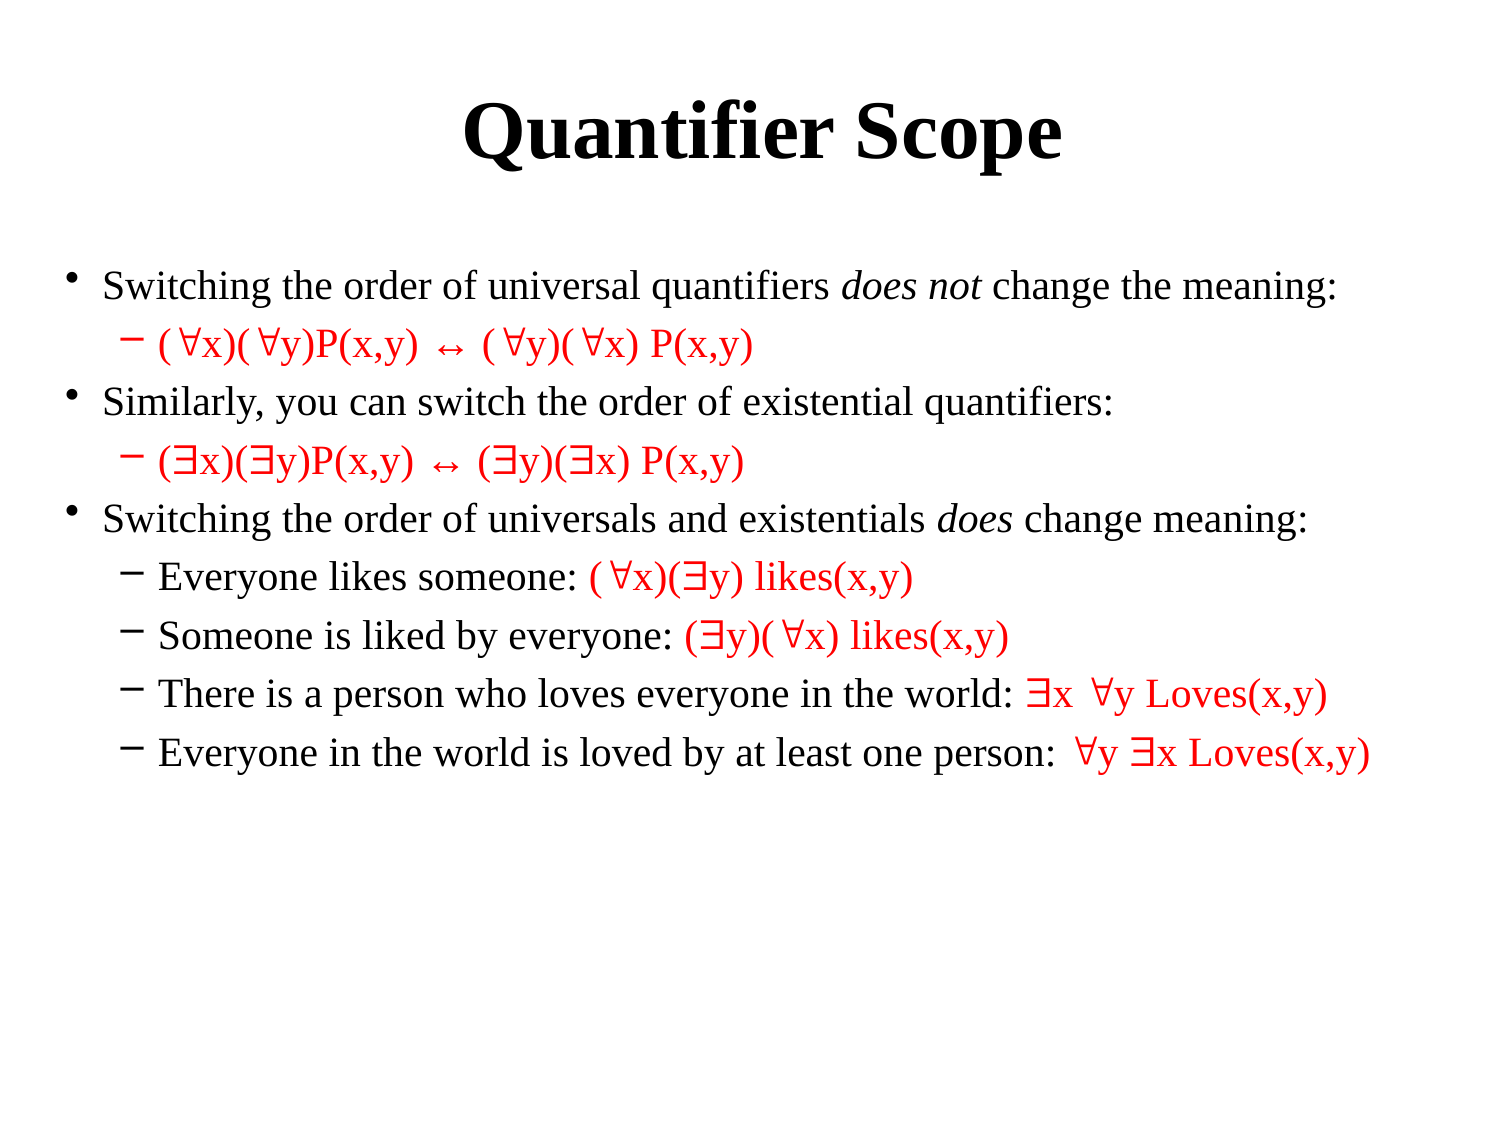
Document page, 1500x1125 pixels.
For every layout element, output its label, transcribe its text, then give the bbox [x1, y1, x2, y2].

title Quantifier Scope [125, 87, 1400, 163]
list Switching the order of universal quantifiers does not change the meaning: (x)(y)P(x,y) ↔ (y)(x) P(x,y) Similarly, you can switch the order of existential quantifiers: (x)(y)P(x,y) ↔ (y)(x) P(x,y) Switching the order of universals and existentials does change meaning: Everyone likes someone: (x)(y) likes(x,y) Someone is liked by everyone: (y)(x) likes(x,y) There is a person who loves everyone in the world: x y Loves(x,y) Everyone in the world is loved by at least one person: y x Loves(x,y) [50, 249, 1463, 850]
